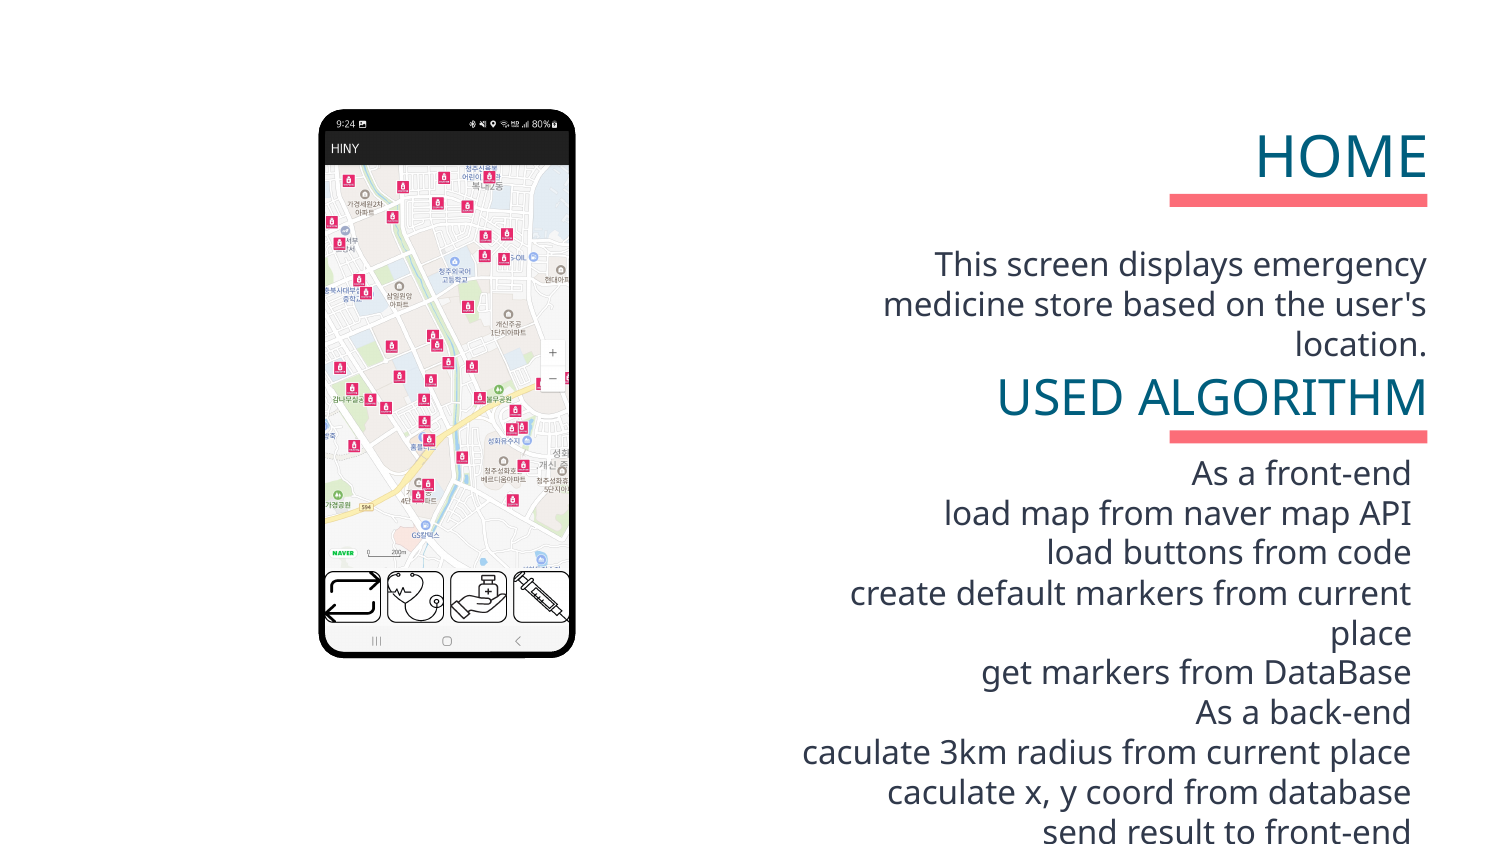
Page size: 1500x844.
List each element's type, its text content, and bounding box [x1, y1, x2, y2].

text_box [1169, 430, 1428, 436]
text_box [1169, 193, 1428, 207]
subtitle This screen displays emergency medicine store based on the user's location. [772, 228, 1443, 350]
text_box USED ALGORITHM [678, 350, 1444, 478]
title HOME [750, 111, 1444, 198]
text_box As a front-end load map from naver map API load buttons from code create default markers from current place get markers from DataBase As a back-end caculate 3km radius from current place caculate x, y coord from database send result to front-end [757, 436, 1428, 825]
picture [321, 112, 573, 656]
